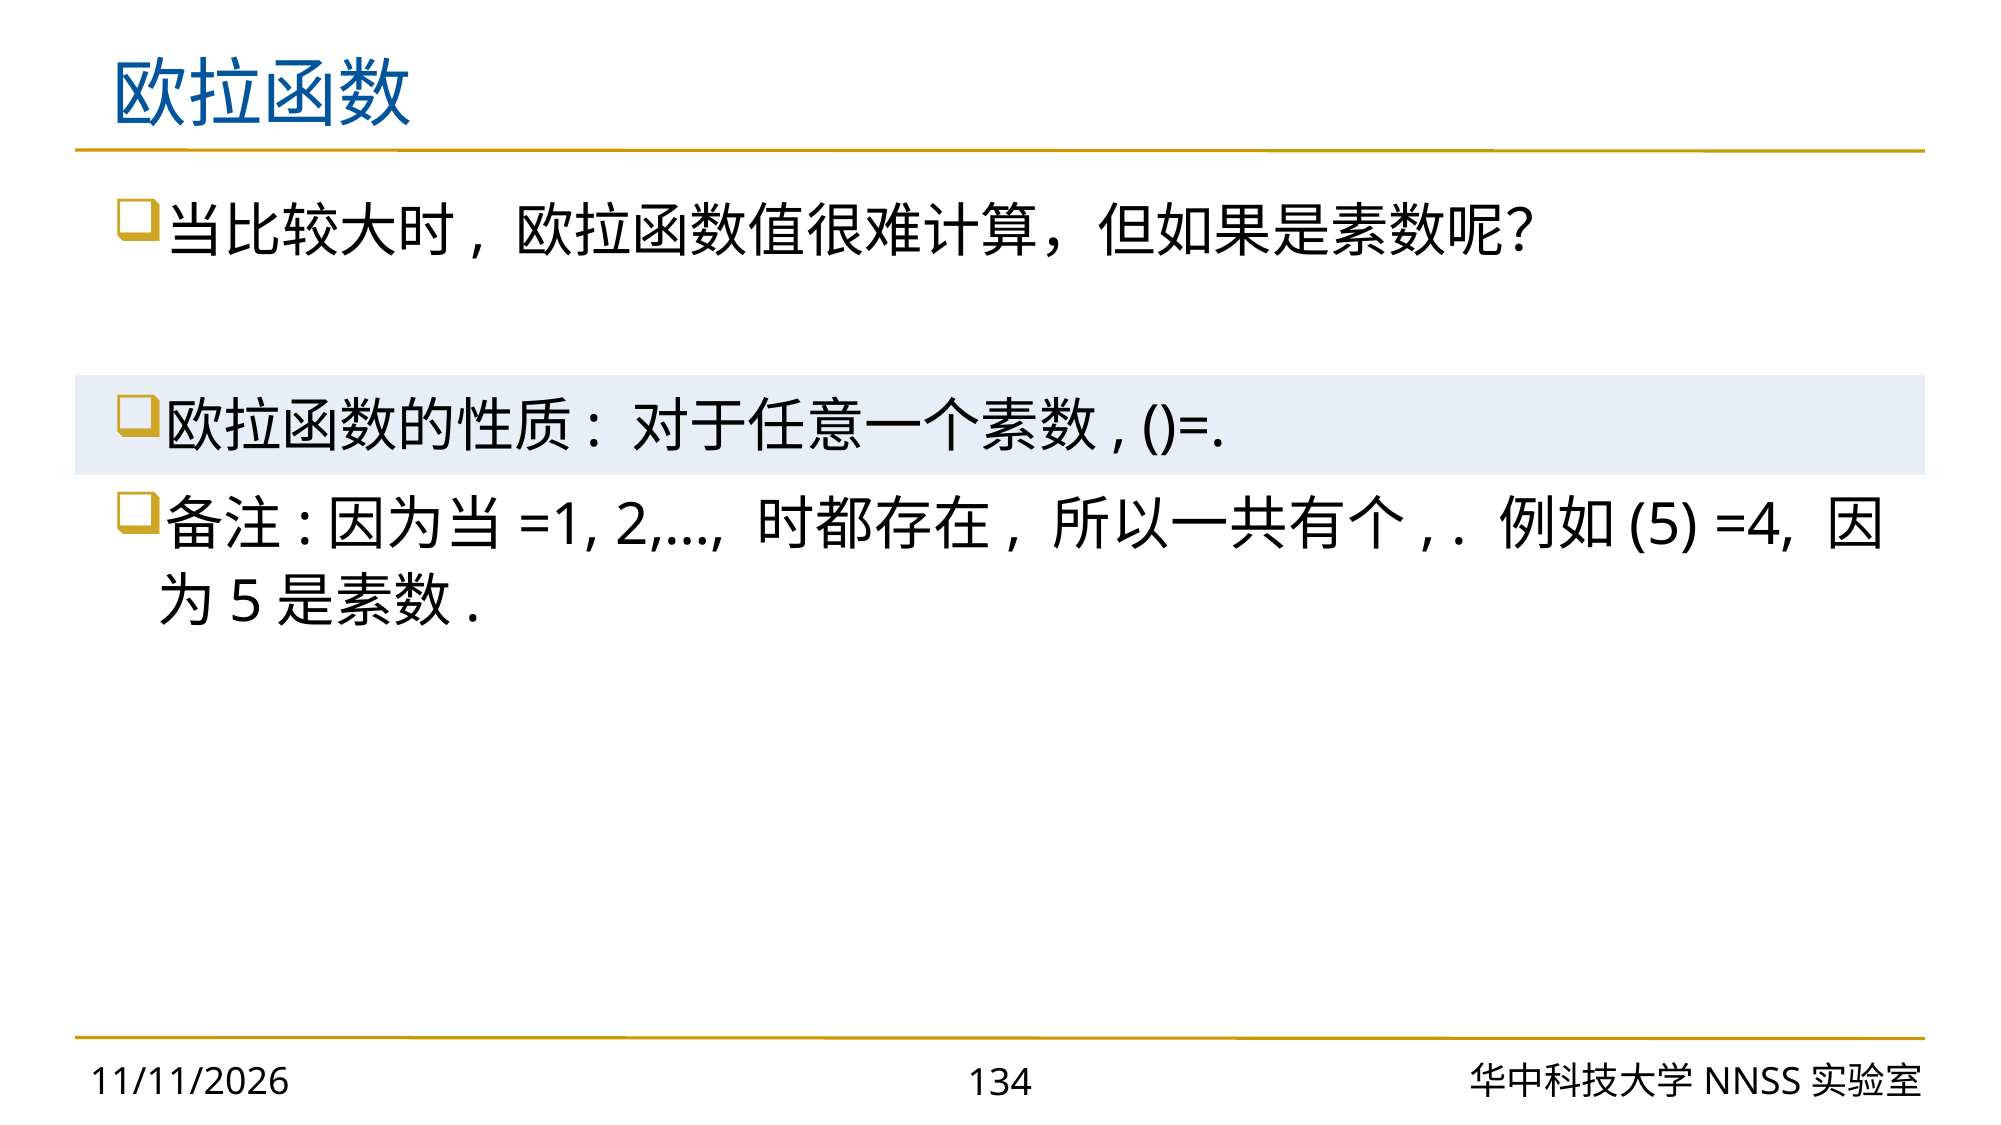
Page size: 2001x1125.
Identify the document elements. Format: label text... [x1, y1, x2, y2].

footer 华中科技大学NNSS实验室 [1262, 1050, 1938, 1113]
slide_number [75, 1050, 550, 1111]
slide_number 134 [699, 1050, 1262, 1111]
title 欧拉函数 [97, 44, 1900, 149]
text_box [74, 374, 1926, 476]
